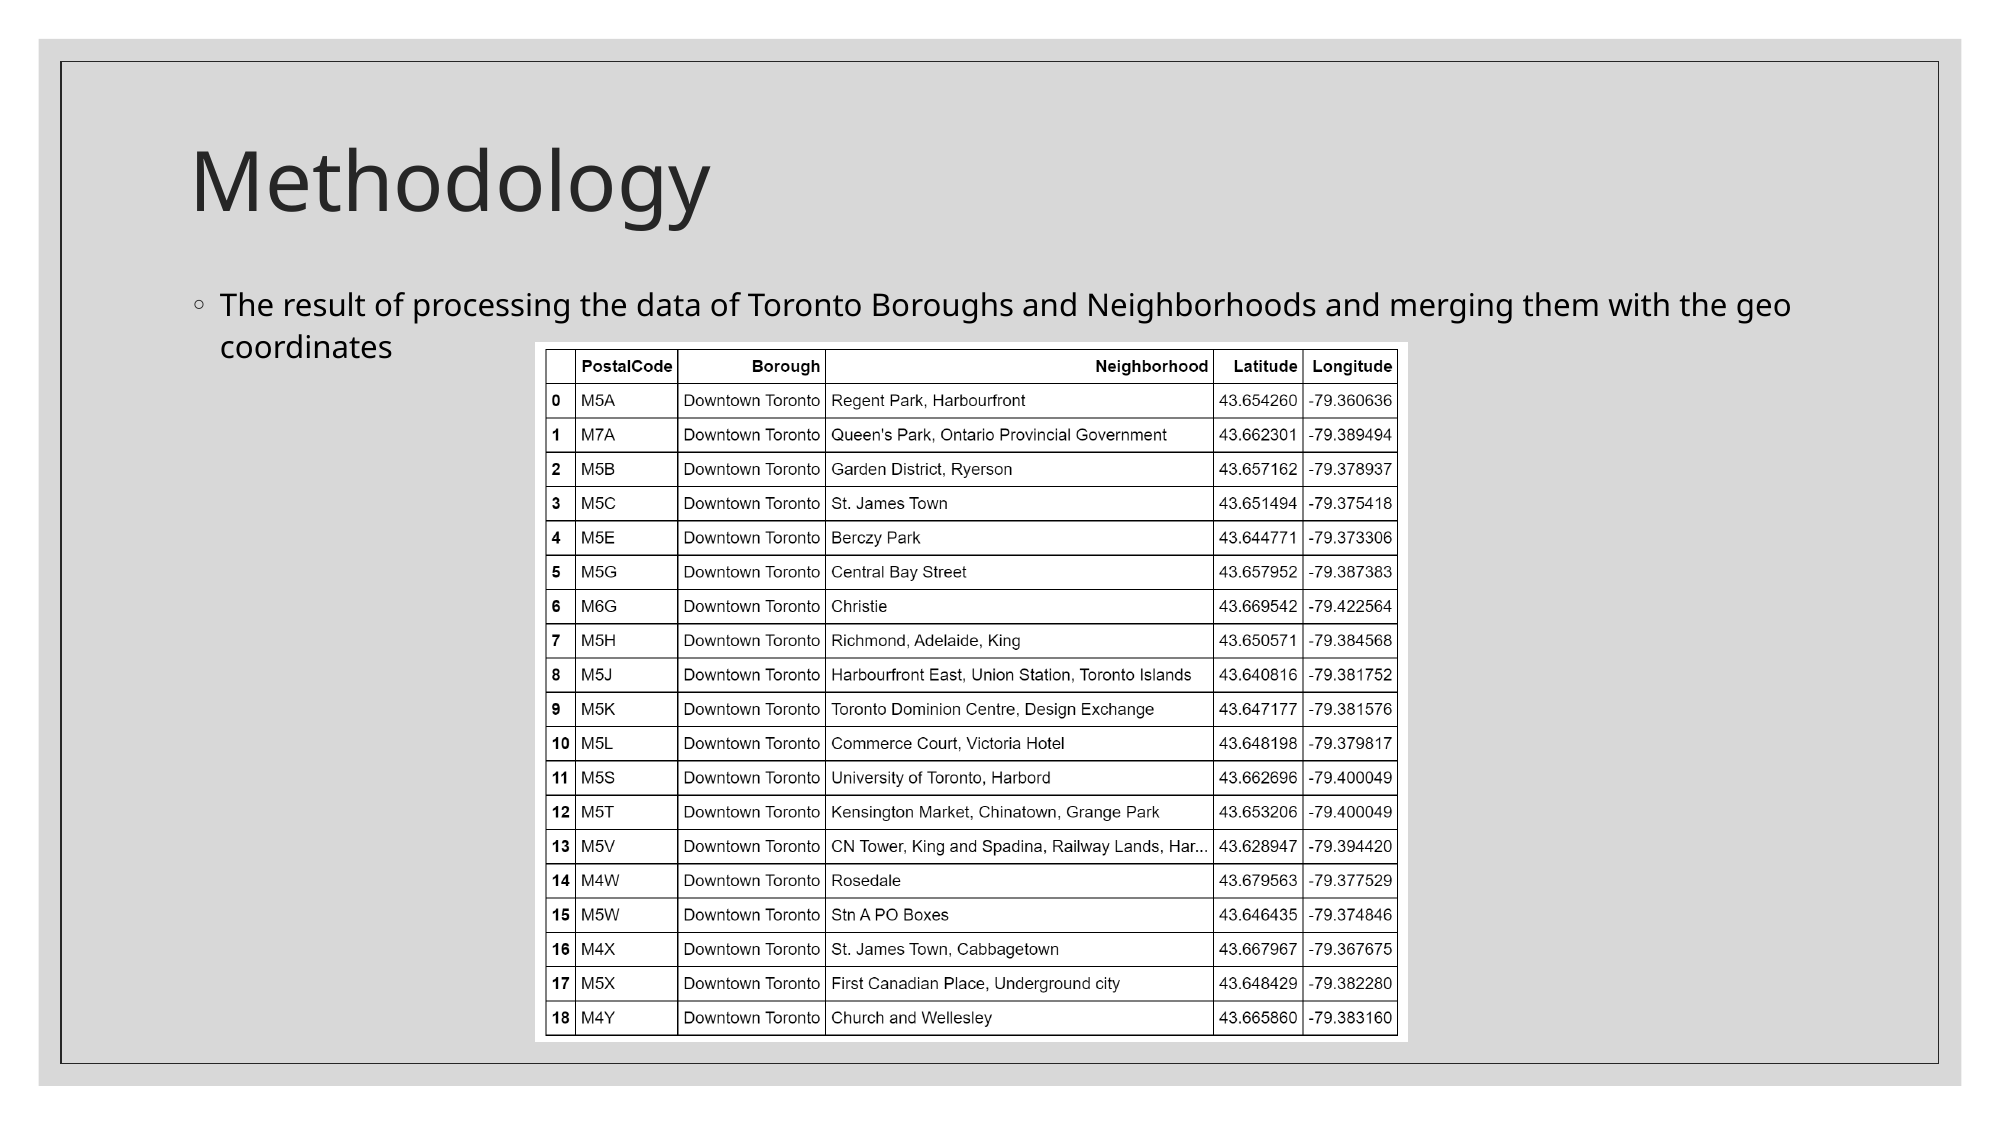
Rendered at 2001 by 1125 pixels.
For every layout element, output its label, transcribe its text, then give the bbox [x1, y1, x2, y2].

list The result of processing the data of Toronto Boroughs and Neighborhoods and merging them with the geo coordinates [174, 274, 1825, 383]
title Methodology [174, 105, 1825, 264]
picture [535, 342, 1408, 1042]
